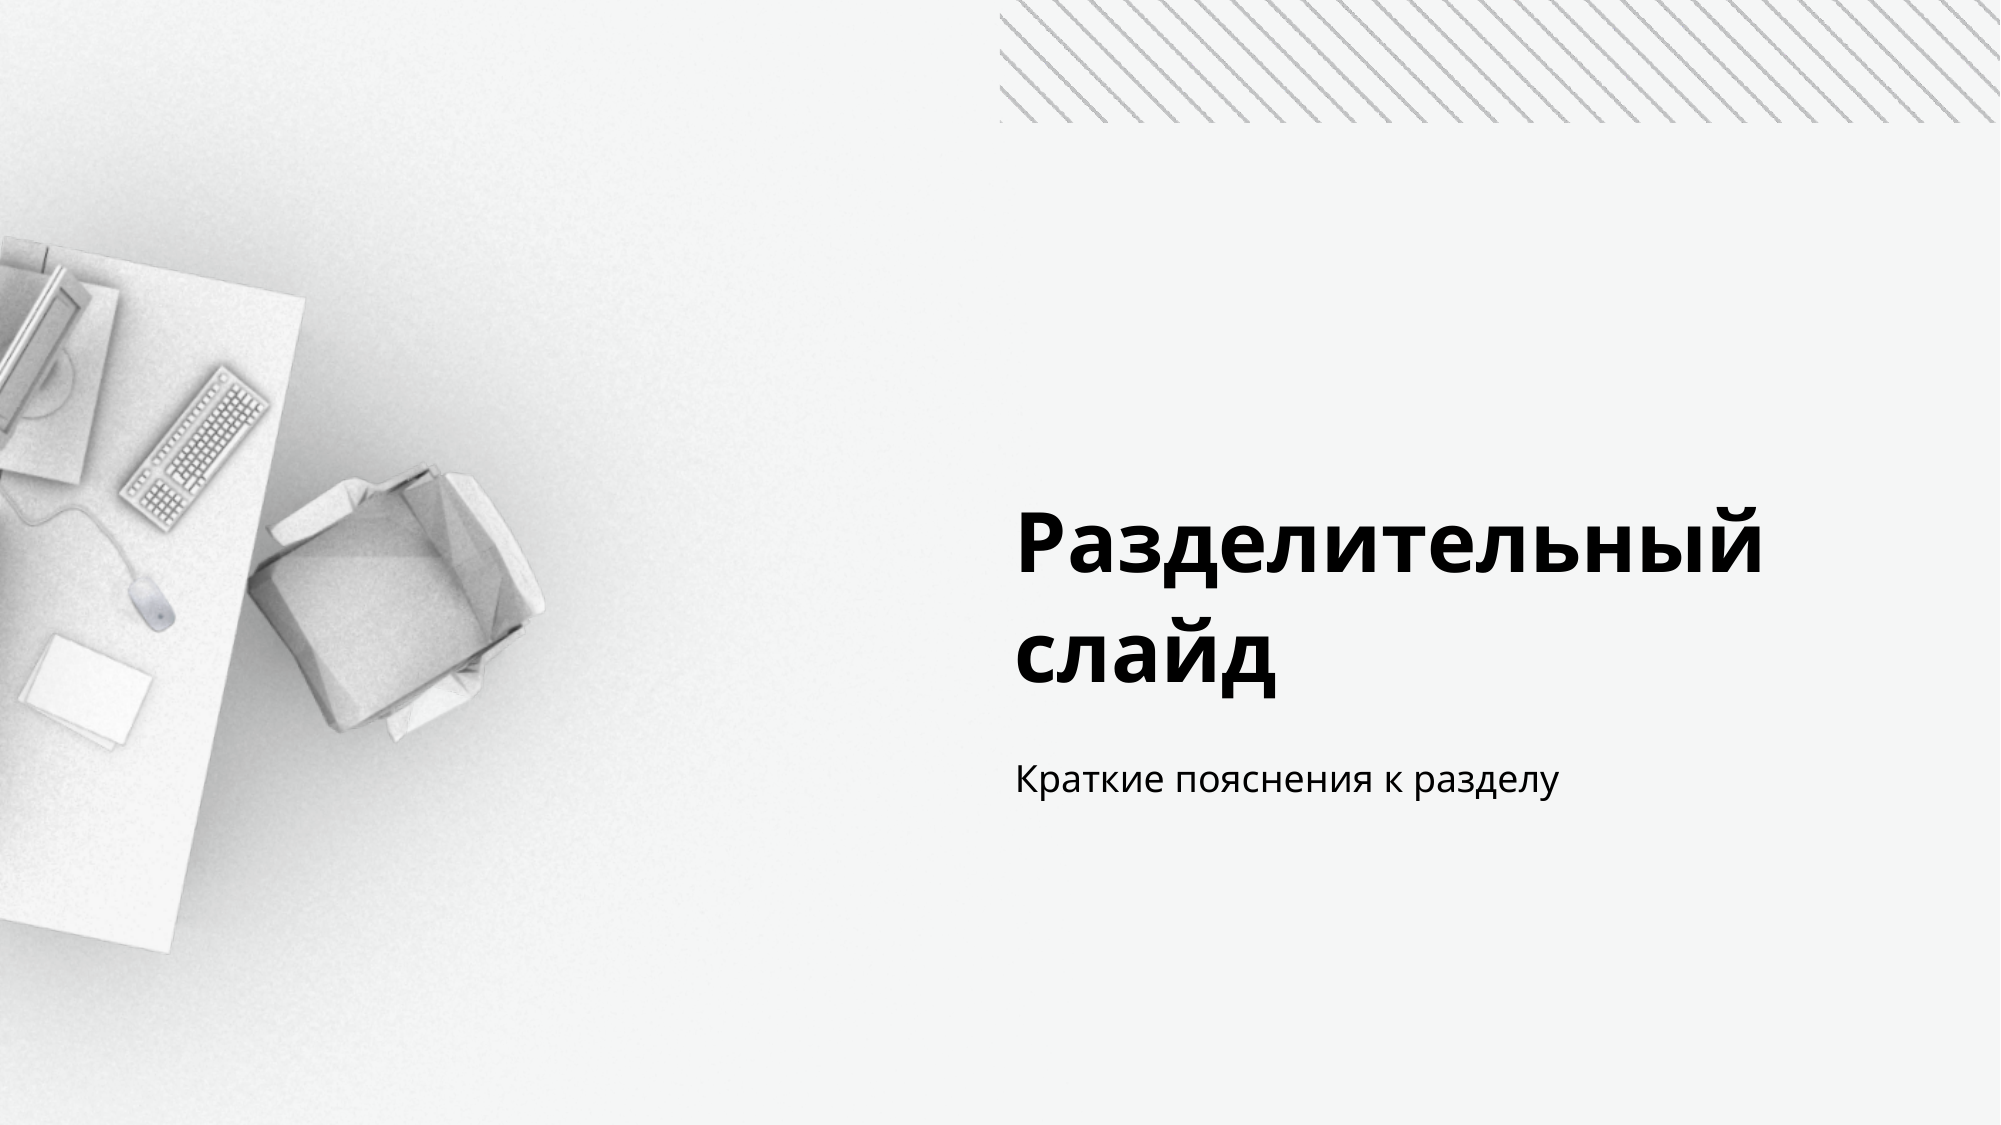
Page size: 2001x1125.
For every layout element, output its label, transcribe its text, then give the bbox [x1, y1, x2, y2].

list Разделительный слайд [999, 488, 1799, 713]
picture [0, 0, 2000, 1125]
list Краткие пояснения к разделу [999, 752, 1799, 956]
